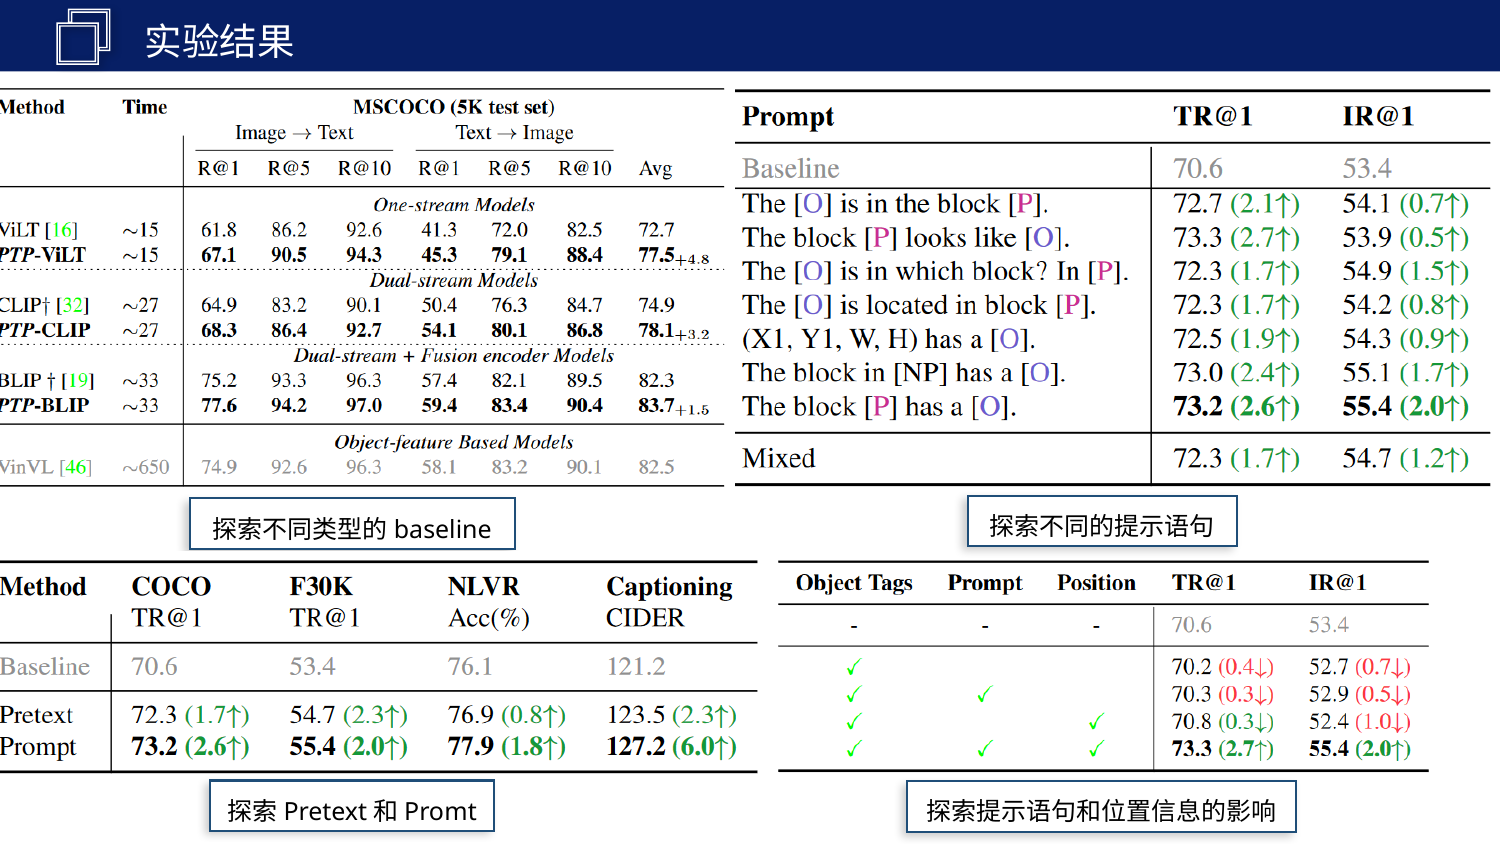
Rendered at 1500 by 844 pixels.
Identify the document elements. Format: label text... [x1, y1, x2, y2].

text_box 探索不同的提示语句 [967, 496, 1238, 547]
text_box [0, 0, 1500, 72]
picture [769, 549, 1436, 779]
picture [0, 551, 765, 779]
text_box 探索提示语句和位置信息的影响 [906, 780, 1297, 833]
picture [0, 73, 1500, 496]
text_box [56, 8, 677, 72]
text_box 探索Pretext和Promt [209, 779, 495, 832]
text_box 探索不同类型的baseline [189, 497, 516, 550]
